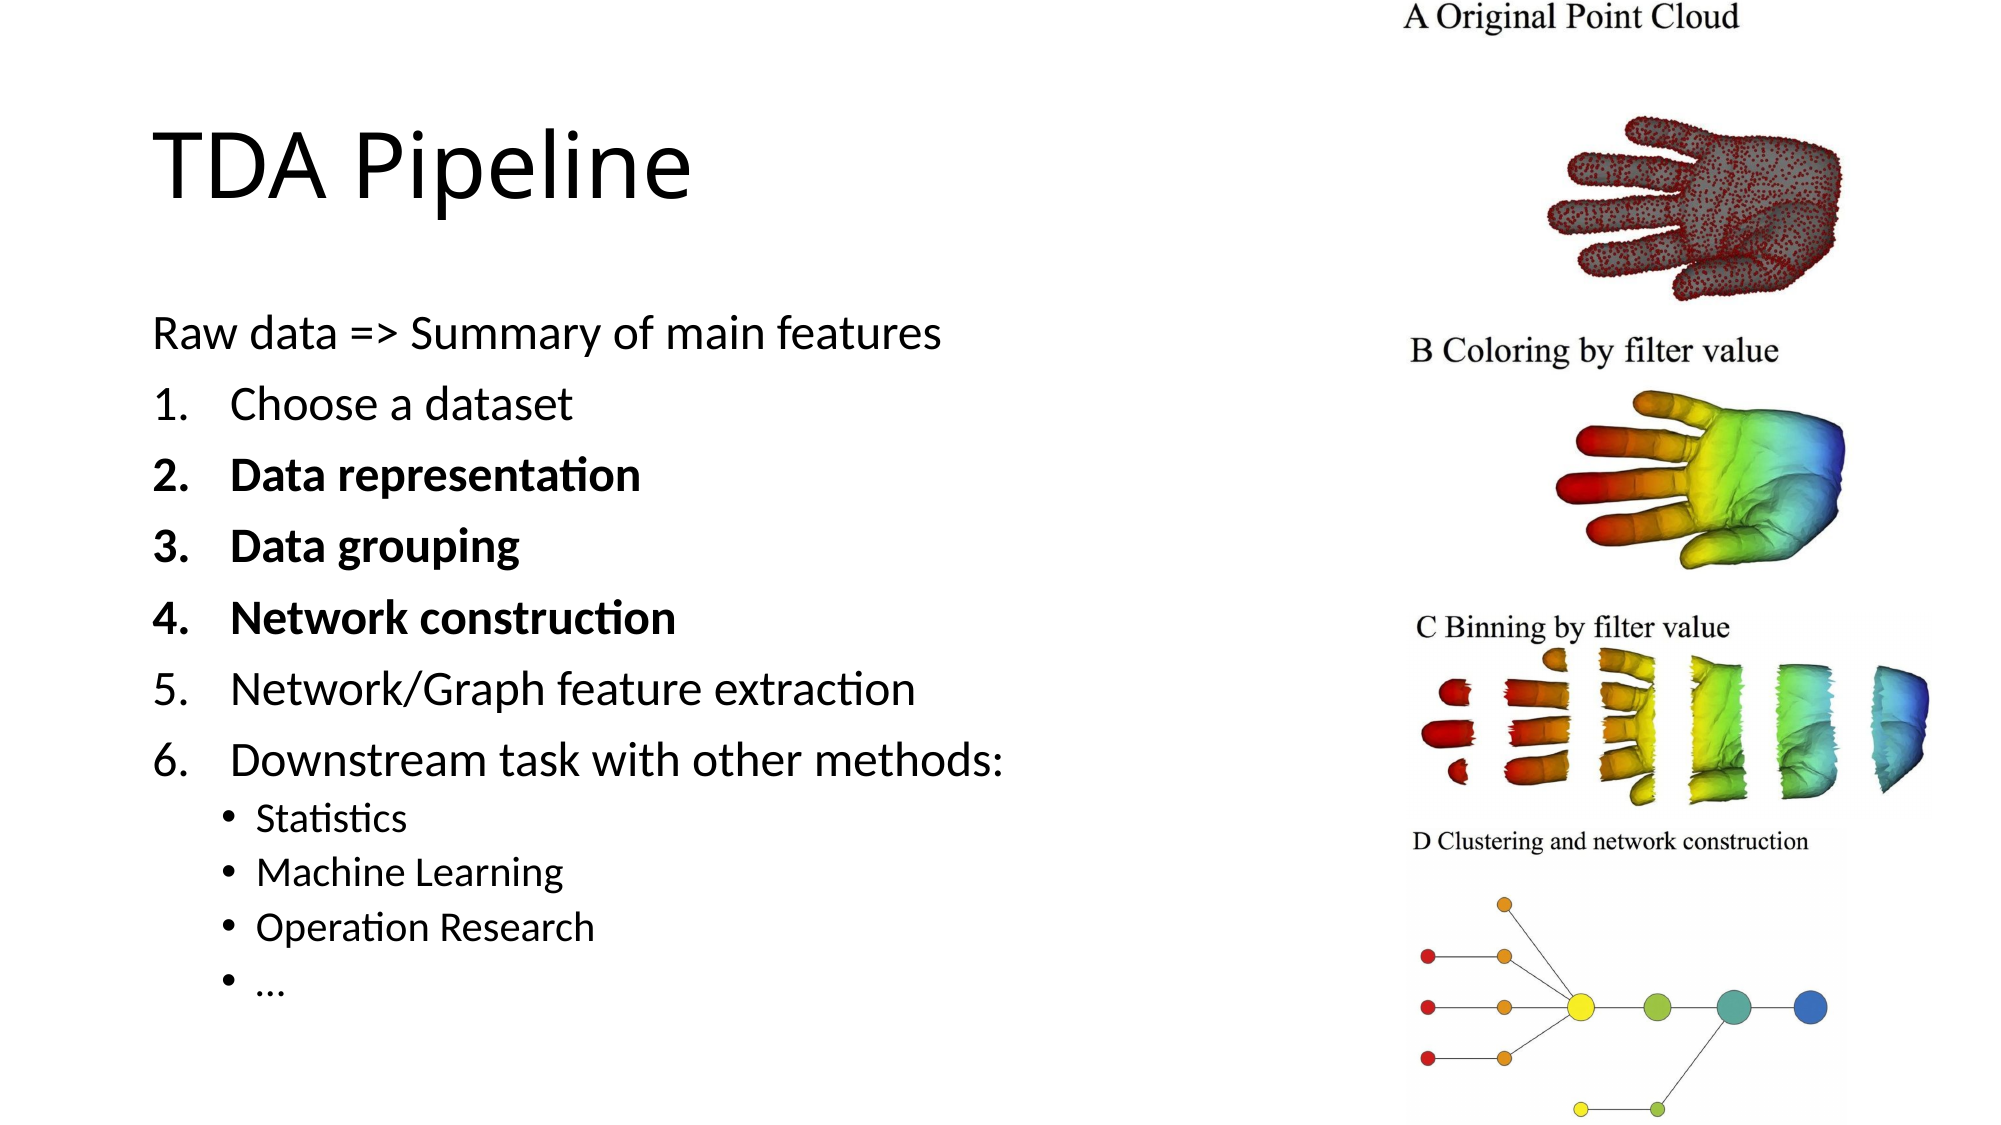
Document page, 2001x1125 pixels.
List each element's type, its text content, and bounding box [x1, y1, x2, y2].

picture [1394, 0, 2000, 819]
picture [1406, 828, 1847, 1125]
title TDA Pipeline [137, 59, 1394, 278]
list Raw data => Summary of main features Choose a dataset Data representation Data grouping Network construction Network/Graph feature extraction Downstream task with other methods: Statistics Machine Learning Operation Research … [137, 299, 1863, 1014]
